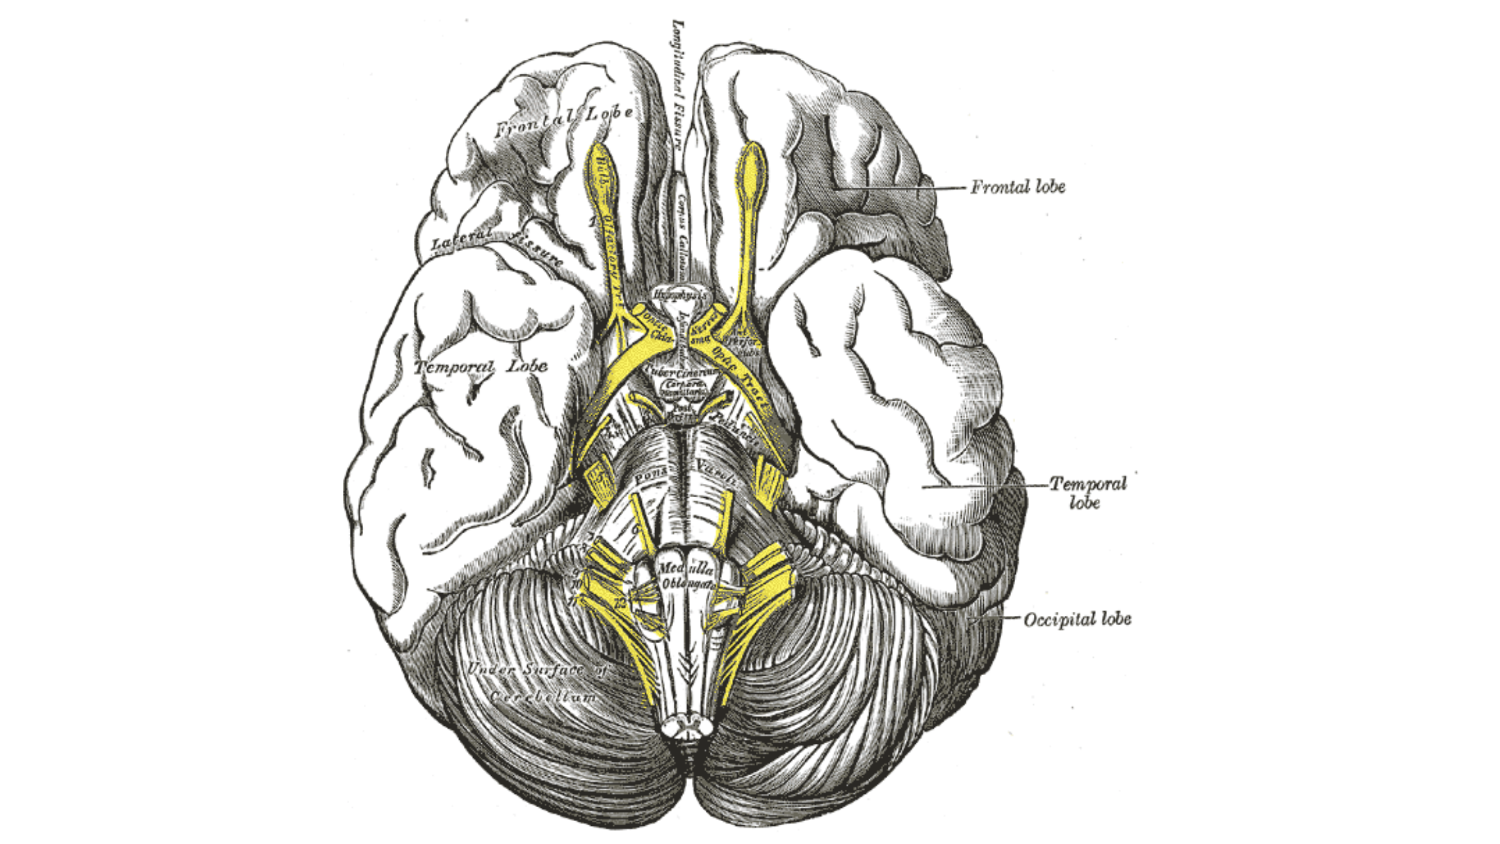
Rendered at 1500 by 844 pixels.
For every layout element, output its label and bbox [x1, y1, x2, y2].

picture [343, 0, 1155, 844]
